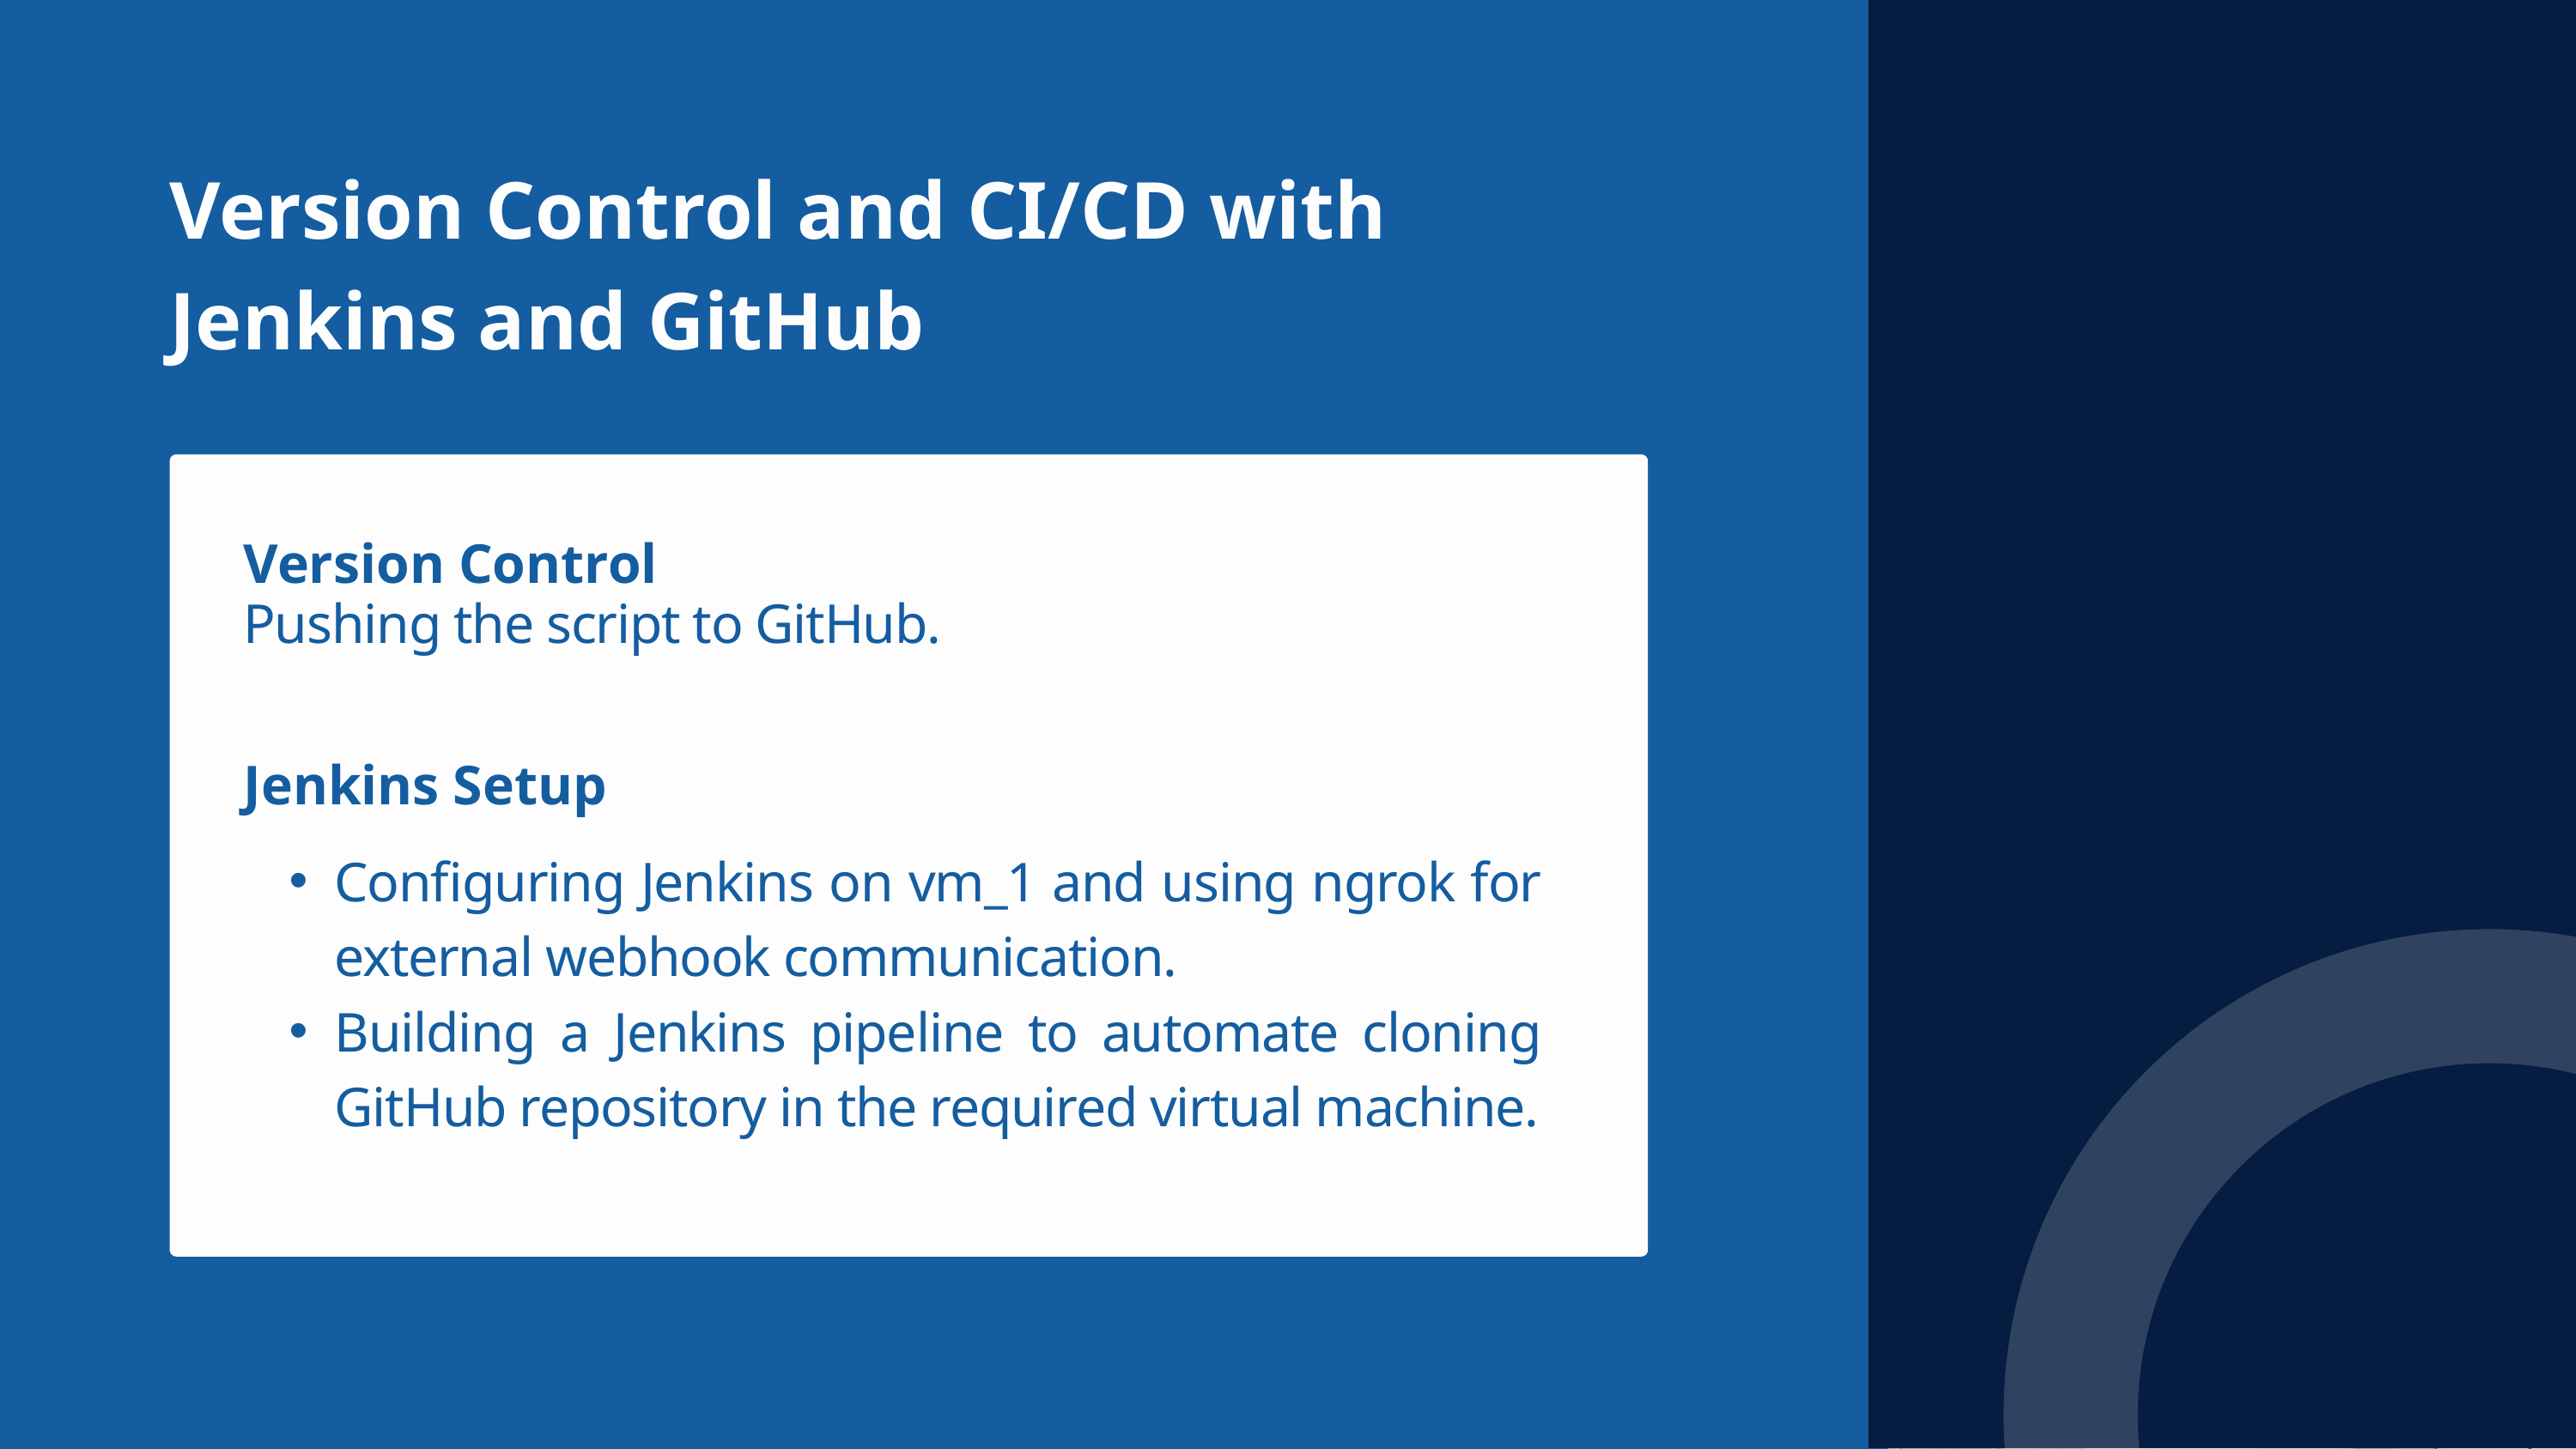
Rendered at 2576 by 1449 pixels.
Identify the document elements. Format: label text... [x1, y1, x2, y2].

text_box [2070, 996, 2576, 1449]
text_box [1868, 0, 2576, 1449]
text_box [169, 453, 1649, 1258]
text_box Version Control and CI/CD with Jenkins and GitHub [169, 145, 1498, 453]
